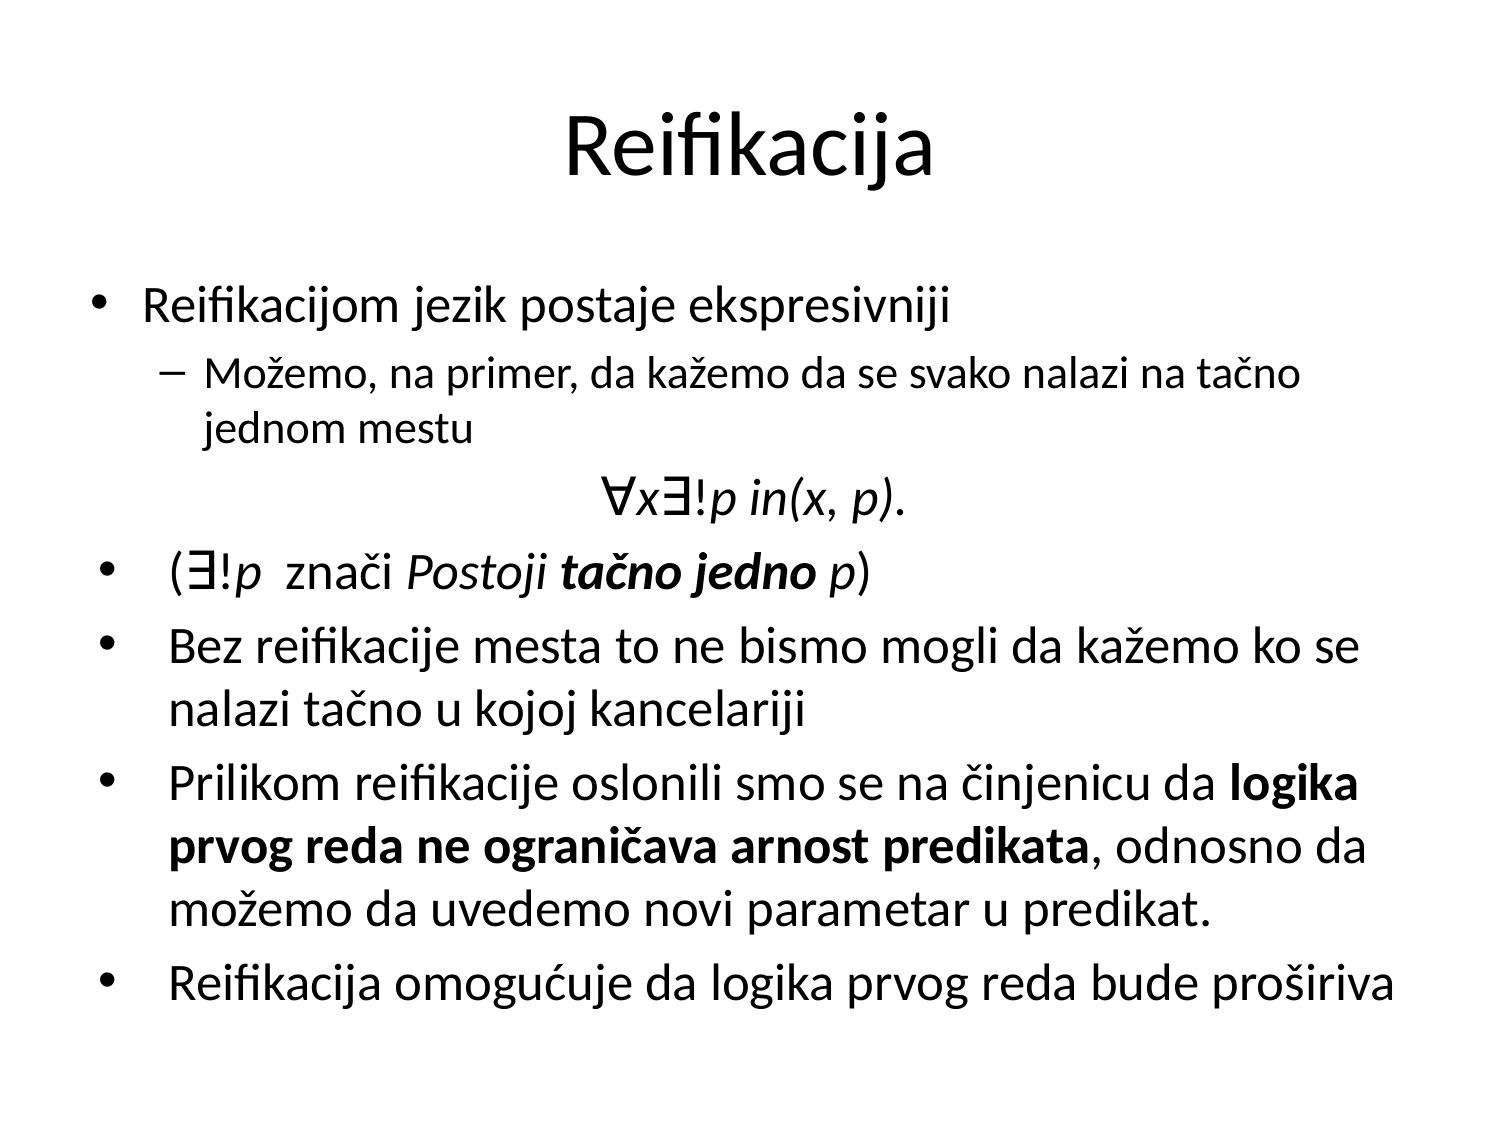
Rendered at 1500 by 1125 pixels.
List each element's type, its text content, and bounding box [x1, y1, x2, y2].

title Reifikacija [75, 45, 1425, 233]
list Reifikacijom jezik postaje ekspresivniji Možemo, na primer, da kažemo da se svako nalazi na tačno jednom mestu ∀x∃!p in(x, p). (∃!p znači Postoji tačno jedno p) Bez reifikacije mesta to ne bismo mogli da kažemo ko se nalazi tačno u kojoj kancelariji Prilikom reifikacije oslonili smo se na činjenicu da logika prvog reda ne ograničava arnost predikata, odnosno da možemo da uvedemo novi parametar u predikat. Reifikacija omogućuje da logika prvog reda bude proširiva [75, 262, 1425, 1080]
